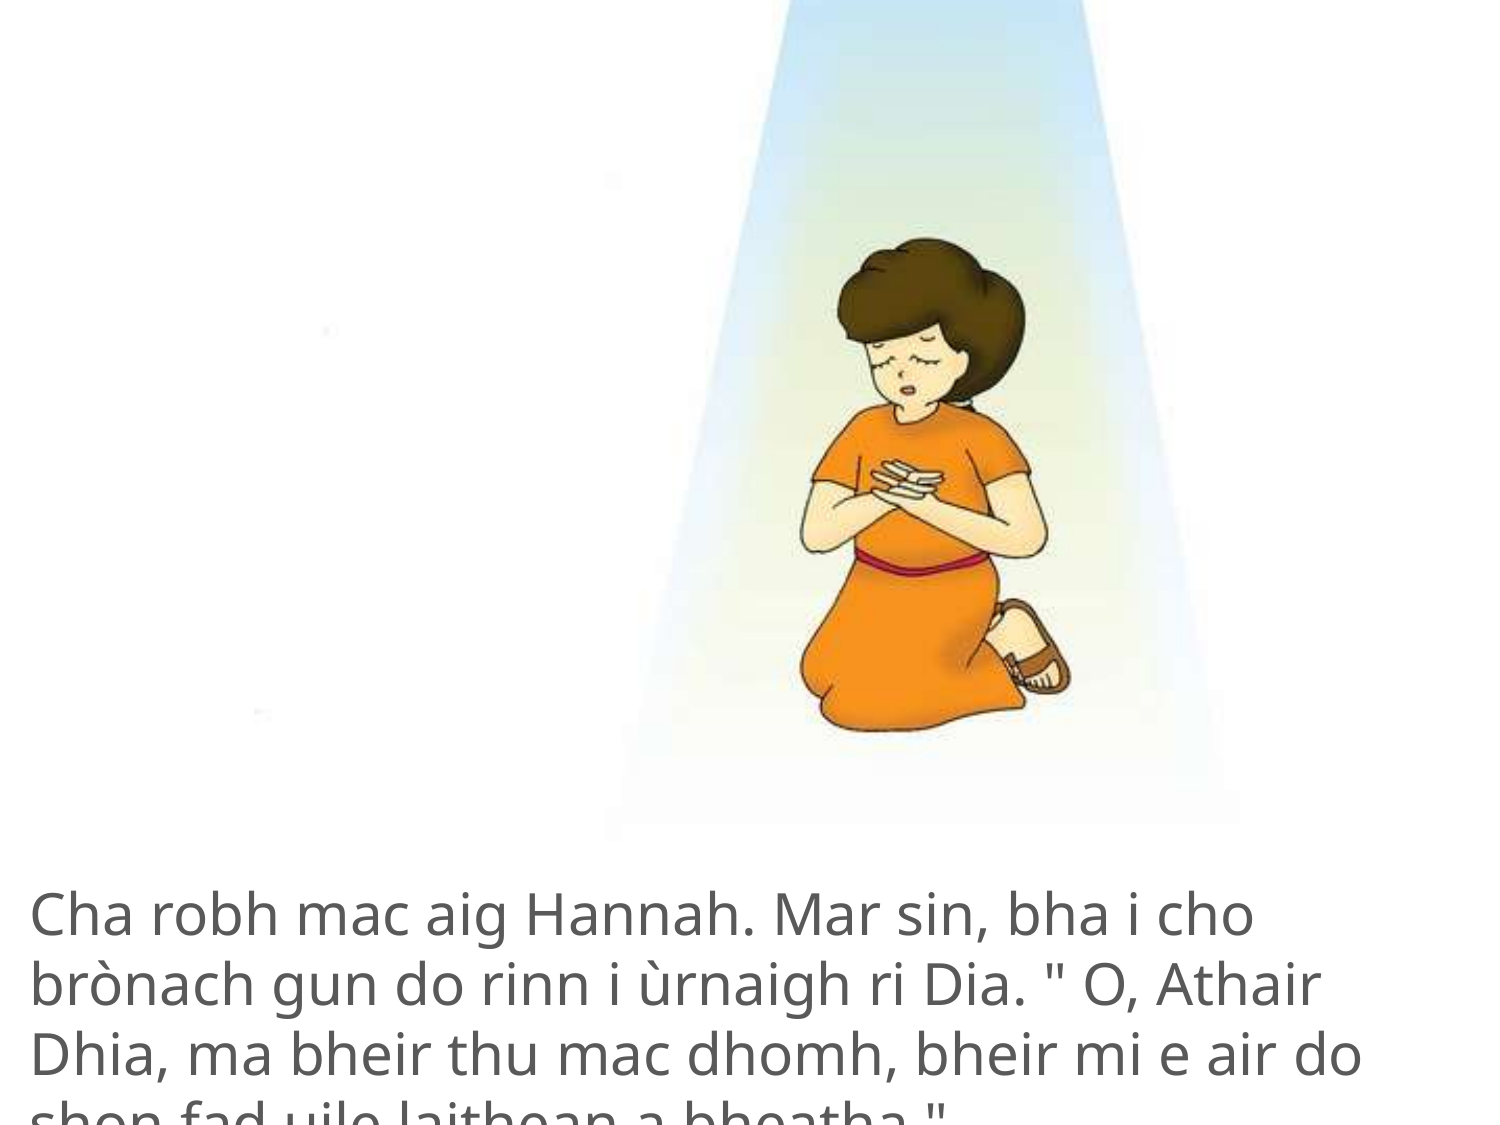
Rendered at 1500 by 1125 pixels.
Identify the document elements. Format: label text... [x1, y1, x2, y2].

text_box Cha robh mac aig Hannah. Mar sin, bha i cho brònach gun do rinn i ùrnaigh ri Dia. " O, Athair Dhia, ma bheir thu mac dhomh, bheir mi e air do shon fad uile laithean a bheatha." [14, 869, 1486, 1125]
picture [71, 0, 1429, 858]
